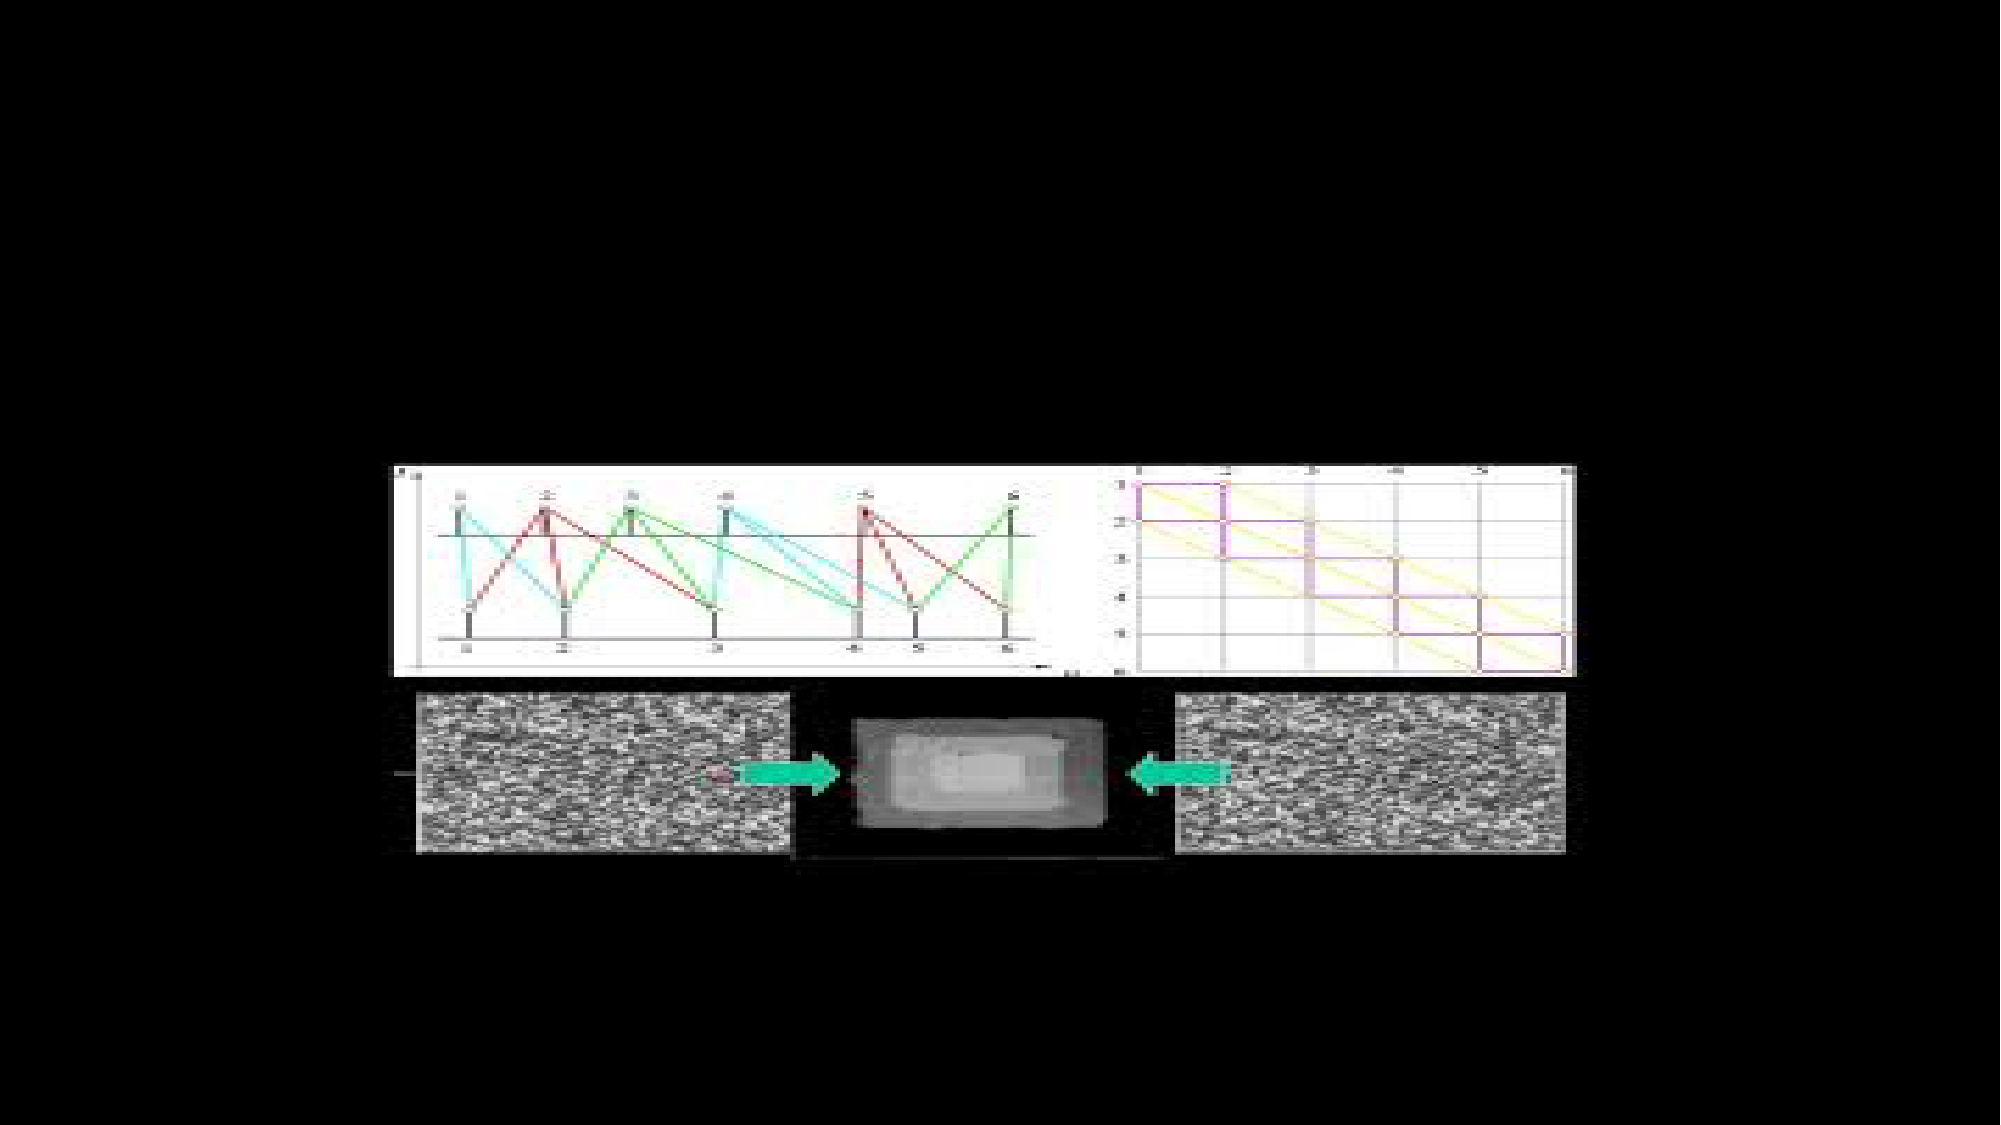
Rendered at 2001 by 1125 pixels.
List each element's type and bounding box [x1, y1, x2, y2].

picture [249, 402, 1695, 880]
